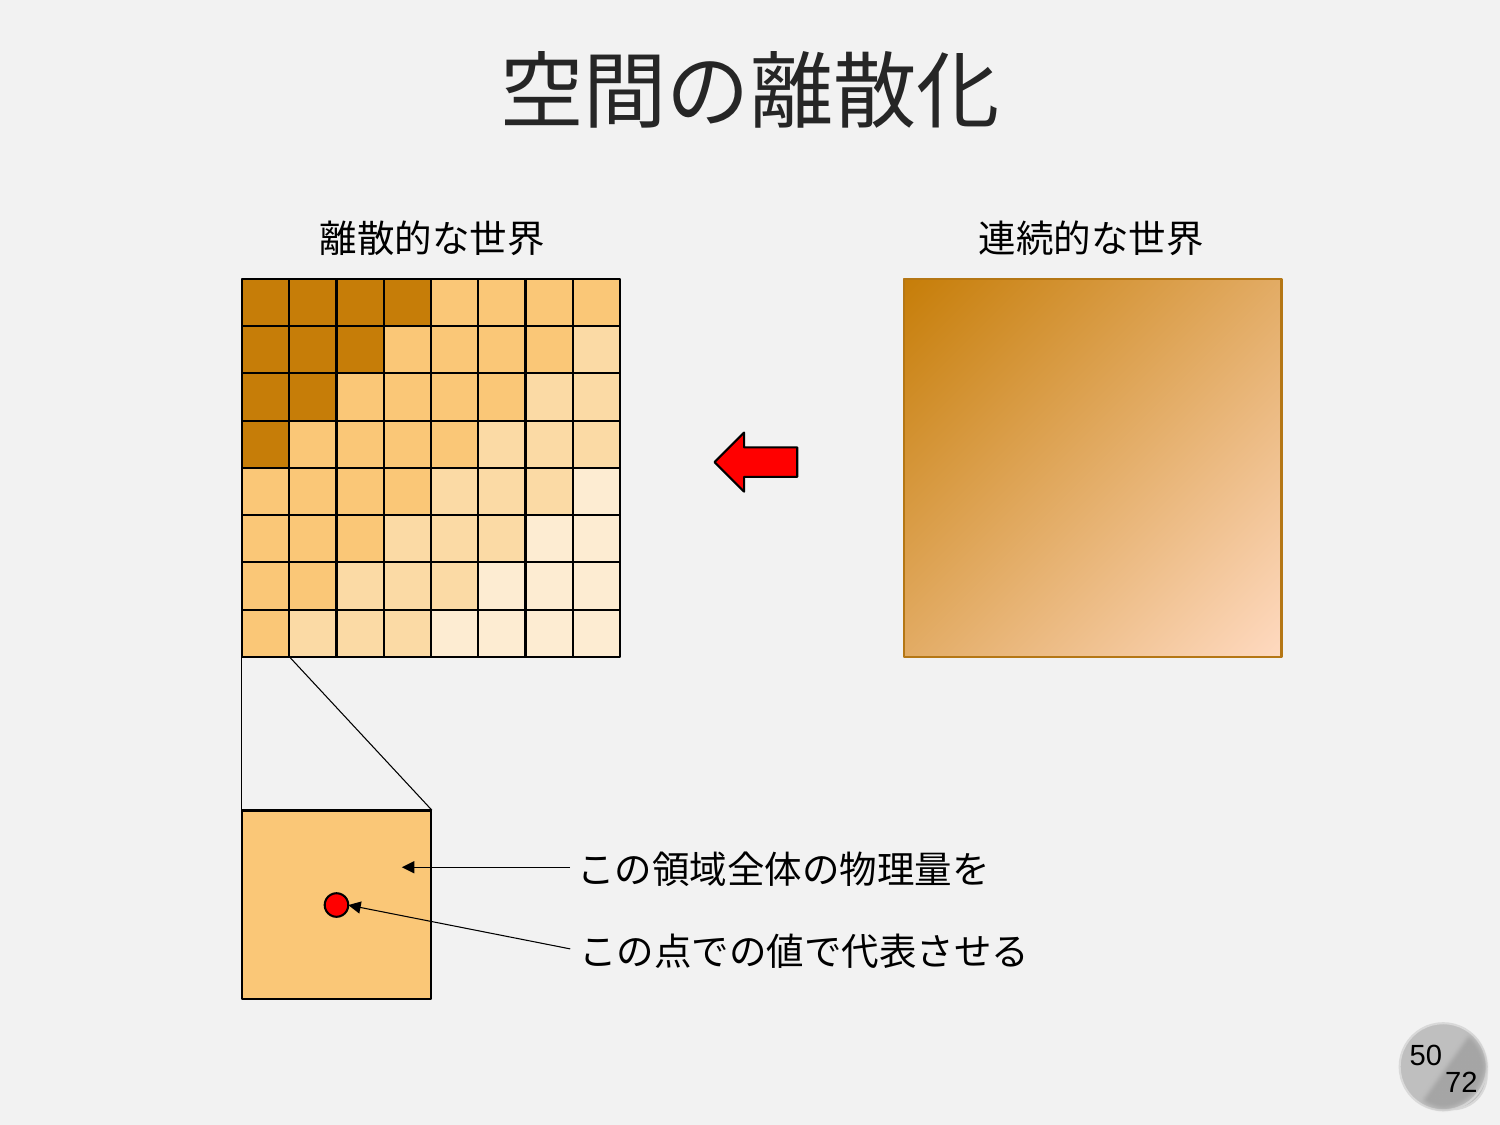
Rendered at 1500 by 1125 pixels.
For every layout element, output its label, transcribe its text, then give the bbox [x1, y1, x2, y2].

text_box [574, 280, 619, 326]
text_box [243, 516, 288, 562]
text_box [289, 656, 432, 811]
text_box [432, 469, 478, 515]
text_box [337, 280, 383, 326]
text_box [574, 563, 619, 609]
text_box [385, 280, 430, 326]
text_box [290, 611, 336, 656]
text_box [243, 611, 288, 656]
text_box [290, 280, 336, 326]
text_box [479, 374, 525, 420]
text_box [385, 611, 430, 656]
text_box [574, 469, 619, 515]
text_box [323, 892, 350, 918]
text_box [348, 905, 571, 949]
text_box [385, 327, 430, 373]
text_box [574, 611, 619, 656]
text_box [903, 278, 1283, 658]
text_box [574, 374, 619, 420]
text_box [337, 327, 383, 373]
text_box [526, 611, 572, 656]
text_box [526, 280, 572, 326]
text_box [243, 563, 288, 609]
text_box [479, 422, 525, 467]
text_box [479, 469, 525, 515]
text_box [243, 374, 288, 420]
text_box [290, 469, 336, 515]
text_box [432, 516, 478, 562]
text_box [241, 809, 432, 1000]
text_box [385, 422, 430, 467]
text_box [337, 469, 383, 515]
text_box [479, 280, 525, 326]
text_box [526, 374, 572, 420]
text_box [432, 611, 478, 656]
text_box [479, 327, 525, 373]
text_box [337, 422, 383, 467]
text_box [574, 422, 619, 467]
text_box [290, 563, 336, 609]
text_box [574, 327, 619, 373]
text_box この領域全体の物理量を [562, 838, 1005, 899]
text_box [432, 374, 478, 420]
text_box [526, 327, 572, 373]
text_box [526, 422, 572, 467]
text_box [713, 431, 799, 493]
text_box [385, 374, 430, 420]
text_box [479, 611, 525, 656]
text_box [337, 611, 383, 656]
text_box [432, 327, 478, 373]
text_box [432, 422, 478, 467]
text_box [432, 280, 478, 326]
text_box [574, 516, 619, 562]
text_box [290, 327, 336, 373]
text_box この点での値で代表させる [564, 920, 1045, 981]
text_box [290, 422, 336, 467]
text_box [385, 516, 430, 562]
text_box [290, 374, 336, 420]
text_box [432, 563, 478, 609]
text_box [243, 327, 288, 373]
list 空間の離散化 [0, 31, 1500, 155]
text_box [337, 374, 383, 420]
text_box [479, 563, 525, 609]
text_box [479, 516, 525, 562]
text_box [385, 469, 430, 515]
text_box 連続的な世界 [963, 208, 1219, 268]
text_box [243, 422, 288, 467]
text_box [526, 563, 572, 609]
text_box [526, 469, 572, 515]
text_box [243, 469, 288, 515]
text_box [337, 516, 383, 562]
text_box [243, 280, 288, 326]
text_box [385, 563, 430, 609]
text_box [290, 516, 336, 562]
text_box 離散的な世界 [304, 208, 560, 268]
text_box [526, 516, 572, 562]
text_box [337, 563, 383, 609]
